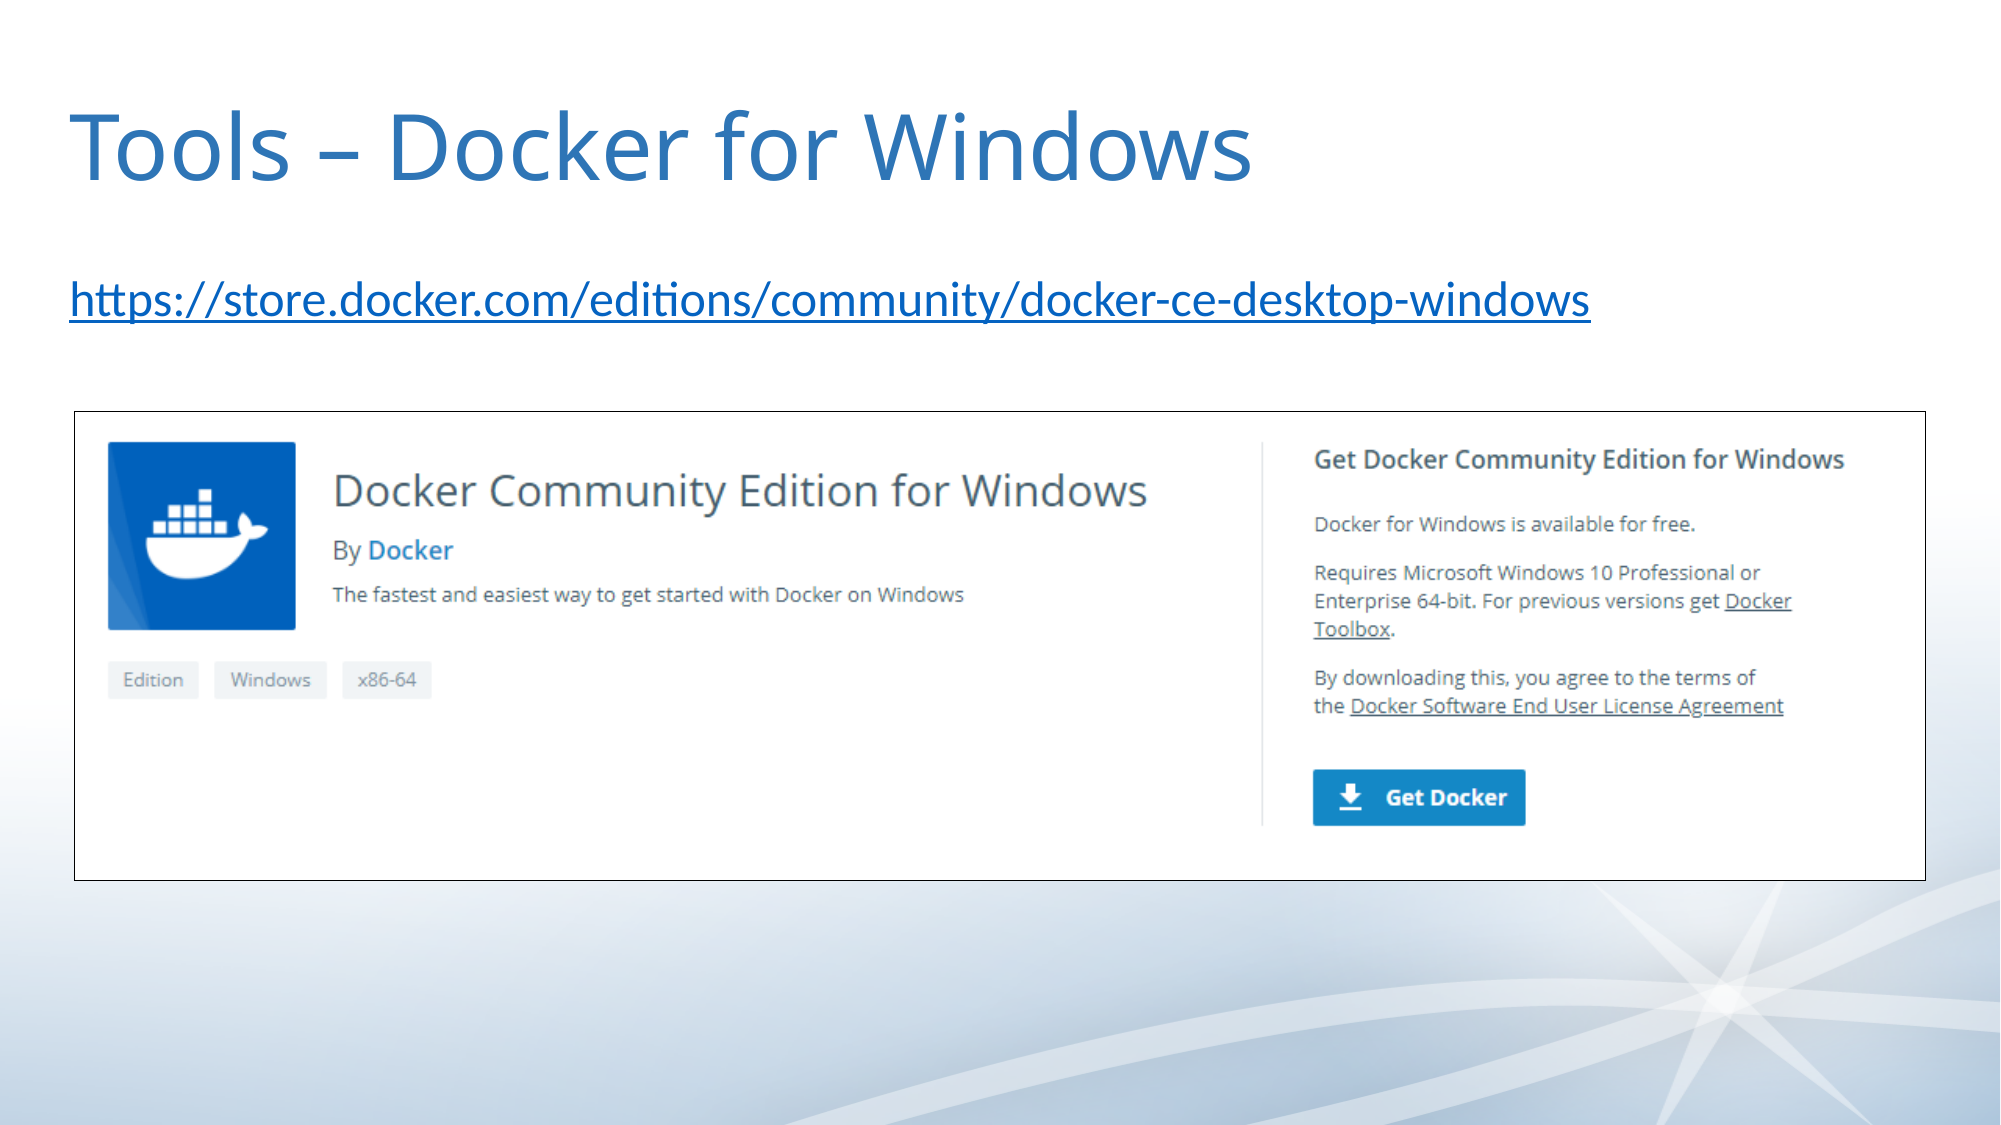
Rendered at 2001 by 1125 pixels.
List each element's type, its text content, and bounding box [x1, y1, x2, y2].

list https://store.docker.com/editions/community/docker-ce-desktop-windows [54, 266, 1841, 355]
title Tools – Docker for Windows [54, 92, 1725, 210]
picture [0, 0, 2001, 1125]
